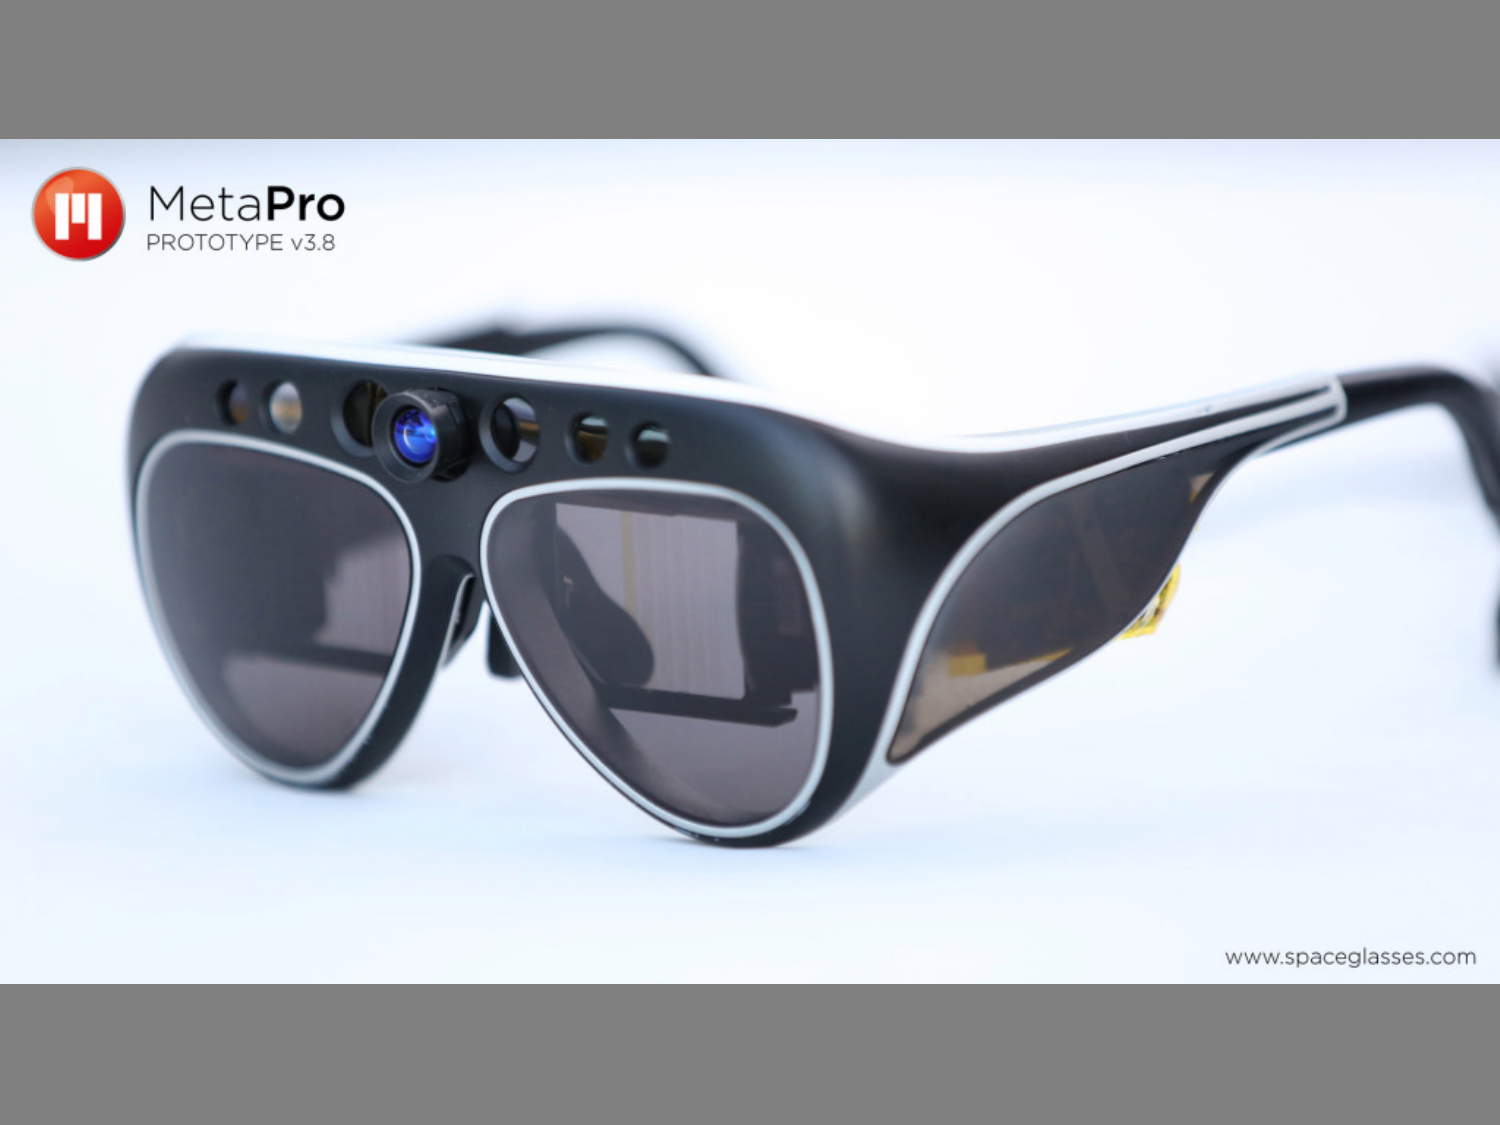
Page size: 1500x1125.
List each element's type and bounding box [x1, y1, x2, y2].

picture [0, 139, 1500, 984]
